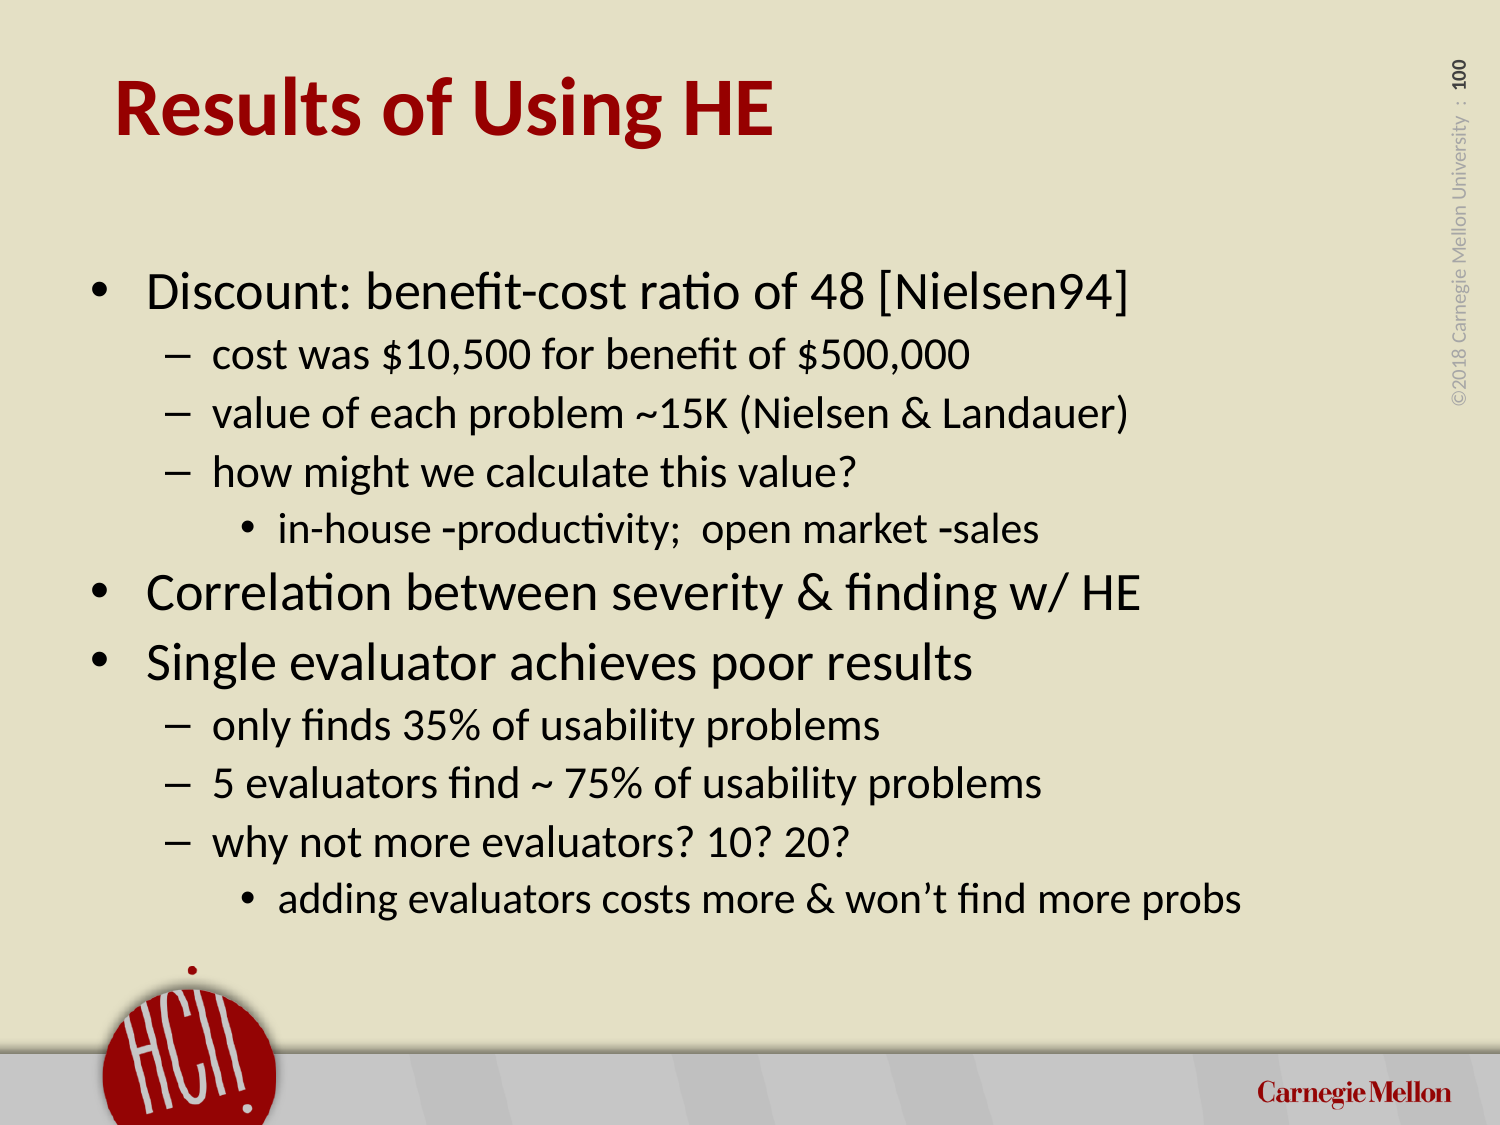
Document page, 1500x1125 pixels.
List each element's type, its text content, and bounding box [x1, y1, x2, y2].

picture [0, 0, 1500, 1125]
list Discount: benefit-cost ratio of 48 [Nielsen94] cost was $10,500 for benefit of $500,000 value of each problem ~15K (Nielsen & Landauer) how might we calculate this value? in-house -productivity; open market -sales Correlation between severity & finding w/ HE Single evaluator achieves poor results only finds 35% of usability problems 5 evaluators find ~ 75% of usability problems why not more evaluators? 10? 20? adding evaluators costs more & won’t find more probs [75, 255, 1500, 1063]
title Results of Using HE [99, 45, 1425, 233]
